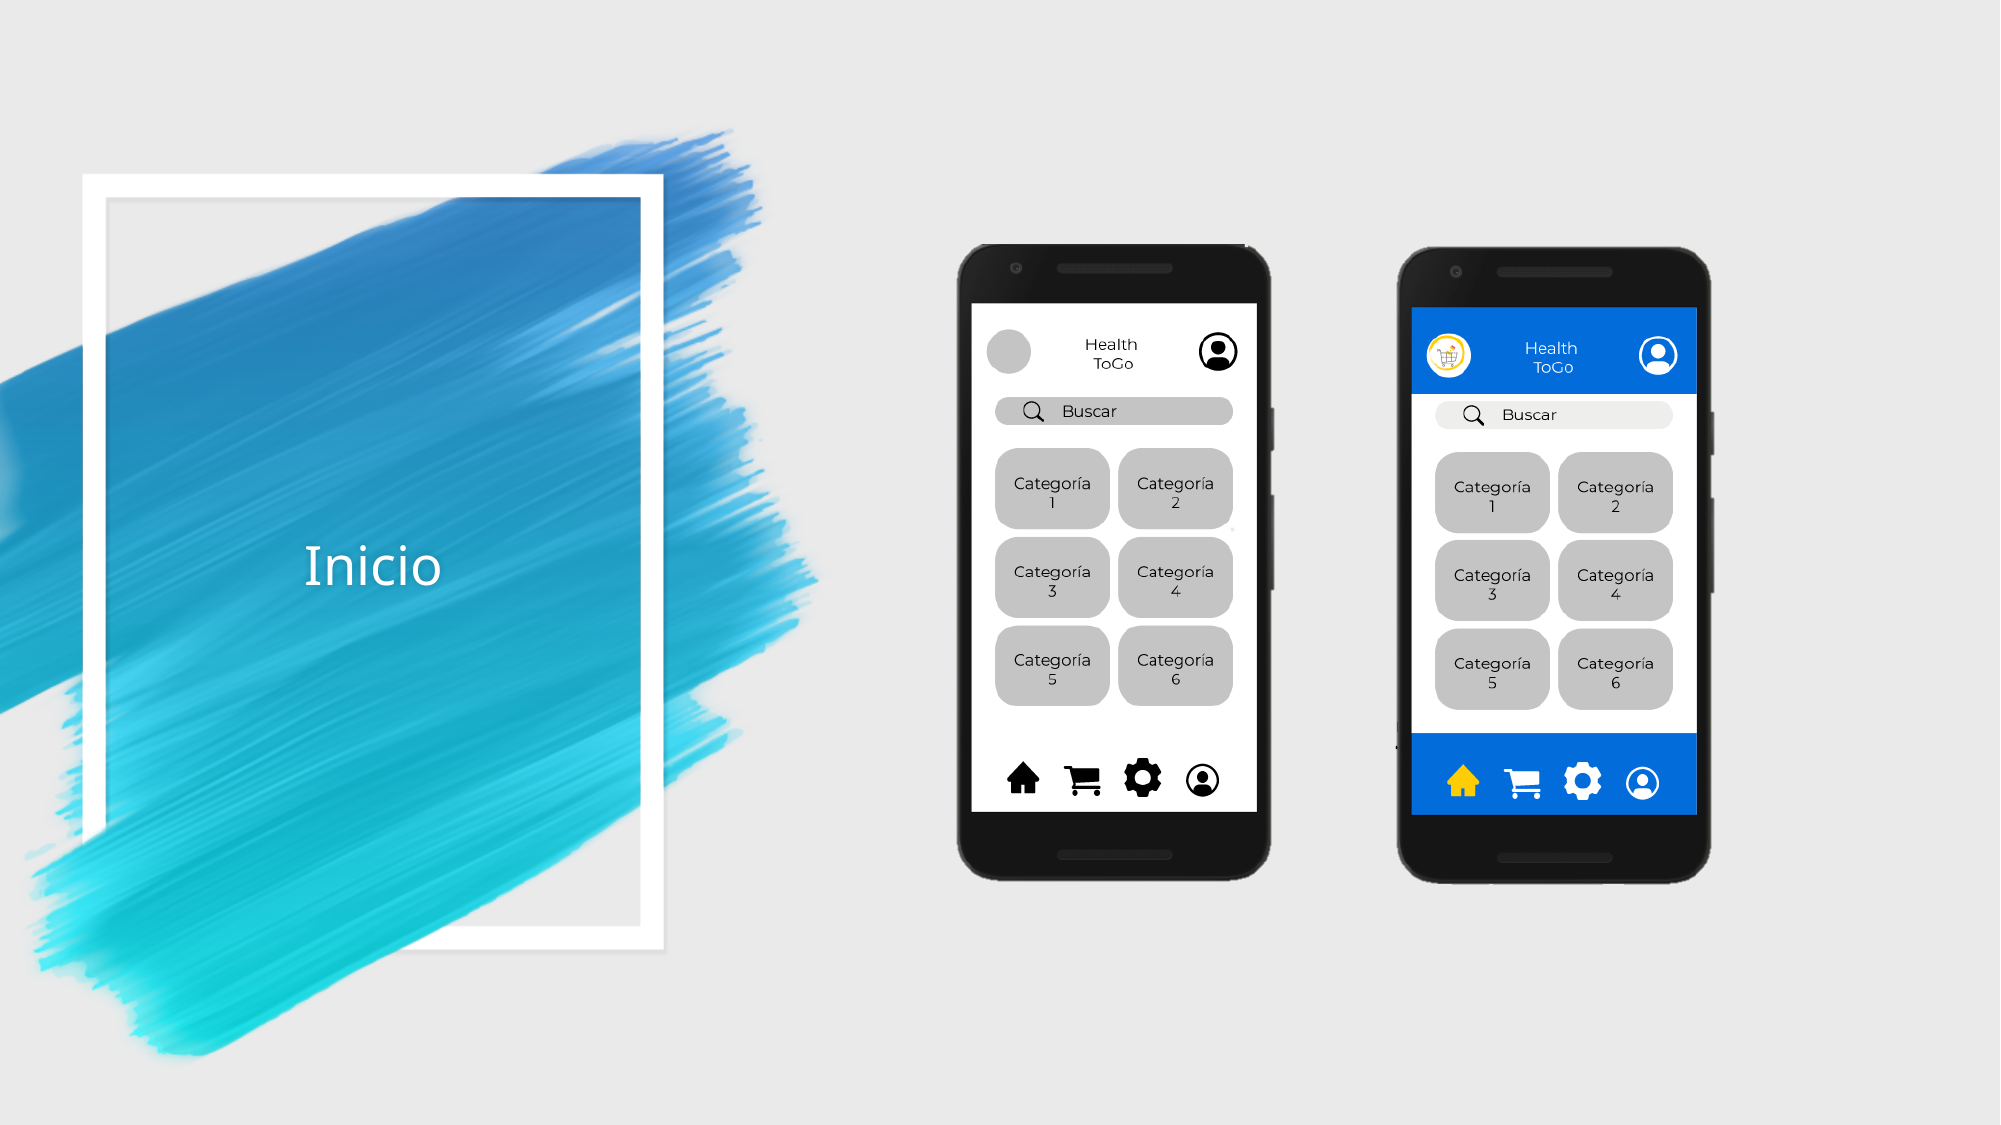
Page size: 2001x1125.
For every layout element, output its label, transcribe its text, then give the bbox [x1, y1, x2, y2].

picture [0, 0, 2000, 1125]
title Inicio [152, 199, 595, 928]
